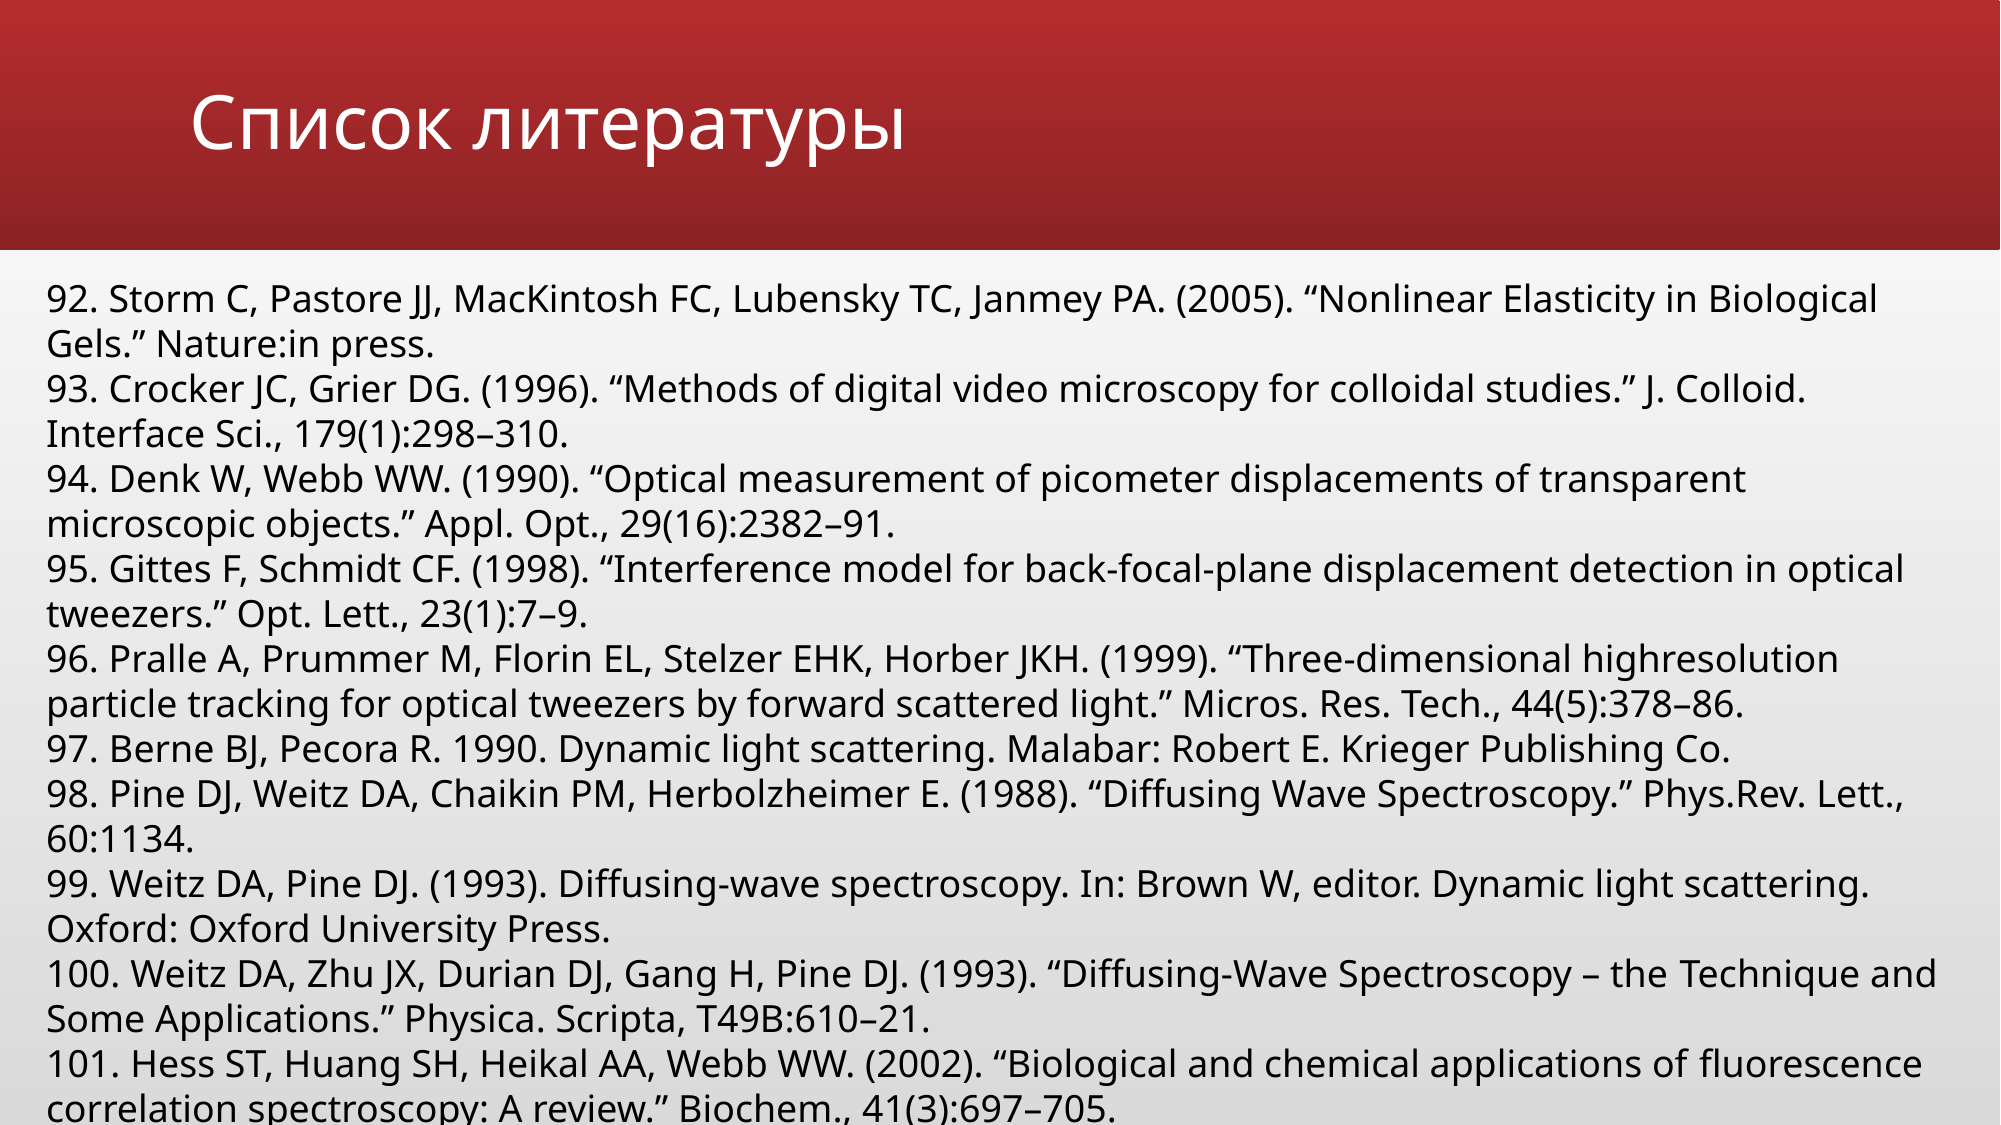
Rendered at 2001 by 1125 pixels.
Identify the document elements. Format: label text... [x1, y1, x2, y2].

title Список литературы [174, 16, 1825, 234]
text_box 92. Storm C, Pastore JJ, MacKintosh FC, Lubensky TC, Janmey PA. (2005). “Nonlinear Elasticity in Biological Gels.” Nature:in press. 93. Crocker JC, Grier DG. (1996). “Methods of digital video microscopy for colloidal studies.” J. Colloid. Interface Sci., 179(1):298–310. 94. Denk W, Webb WW. (1990). “Optical measurement of picometer displacements of transparent microscopic objects.” Appl. Opt., 29(16):2382–91. 95. Gittes F, Schmidt CF. (1998). “Interference model for back-focal-plane displacement detection in optical tweezers.” Opt. Lett., 23(1):7–9. 96. Pralle A, Prummer M, Florin EL, Stelzer EHK, Horber JKH. (1999). “Three-dimensional highresolution particle tracking for optical tweezers by forward scattered light.” Micros. Res. Tech., 44(5):378–86. 97. Berne BJ, Pecora R. 1990. Dynamic light scattering. Malabar: Robert E. Krieger Publishing Co. 98. Pine DJ, Weitz DA, Chaikin PM, Herbolzheimer E. (1988). “Diffusing Wave Spectroscopy.” Phys.Rev. Lett., 60:1134. 99. Weitz DA, Pine DJ. (1993). Diffusing-wave spectroscopy. In: Brown W, editor. Dynamic light scattering. Oxford: Oxford University Press. 100. Weitz DA, Zhu JX, Durian DJ, Gang H, Pine DJ. (1993). “Diffusing-Wave Spectroscopy – the Technique and Some Applications.” Physica. Scripta, T49B:610–21. 101. Hess ST, Huang SH, Heikal AA, Webb WW. (2002). “Biological and chemical applications of fluorescence correlation spectroscopy: A review.” Biochem., 41(3):697–705. [31, 267, 1969, 1125]
